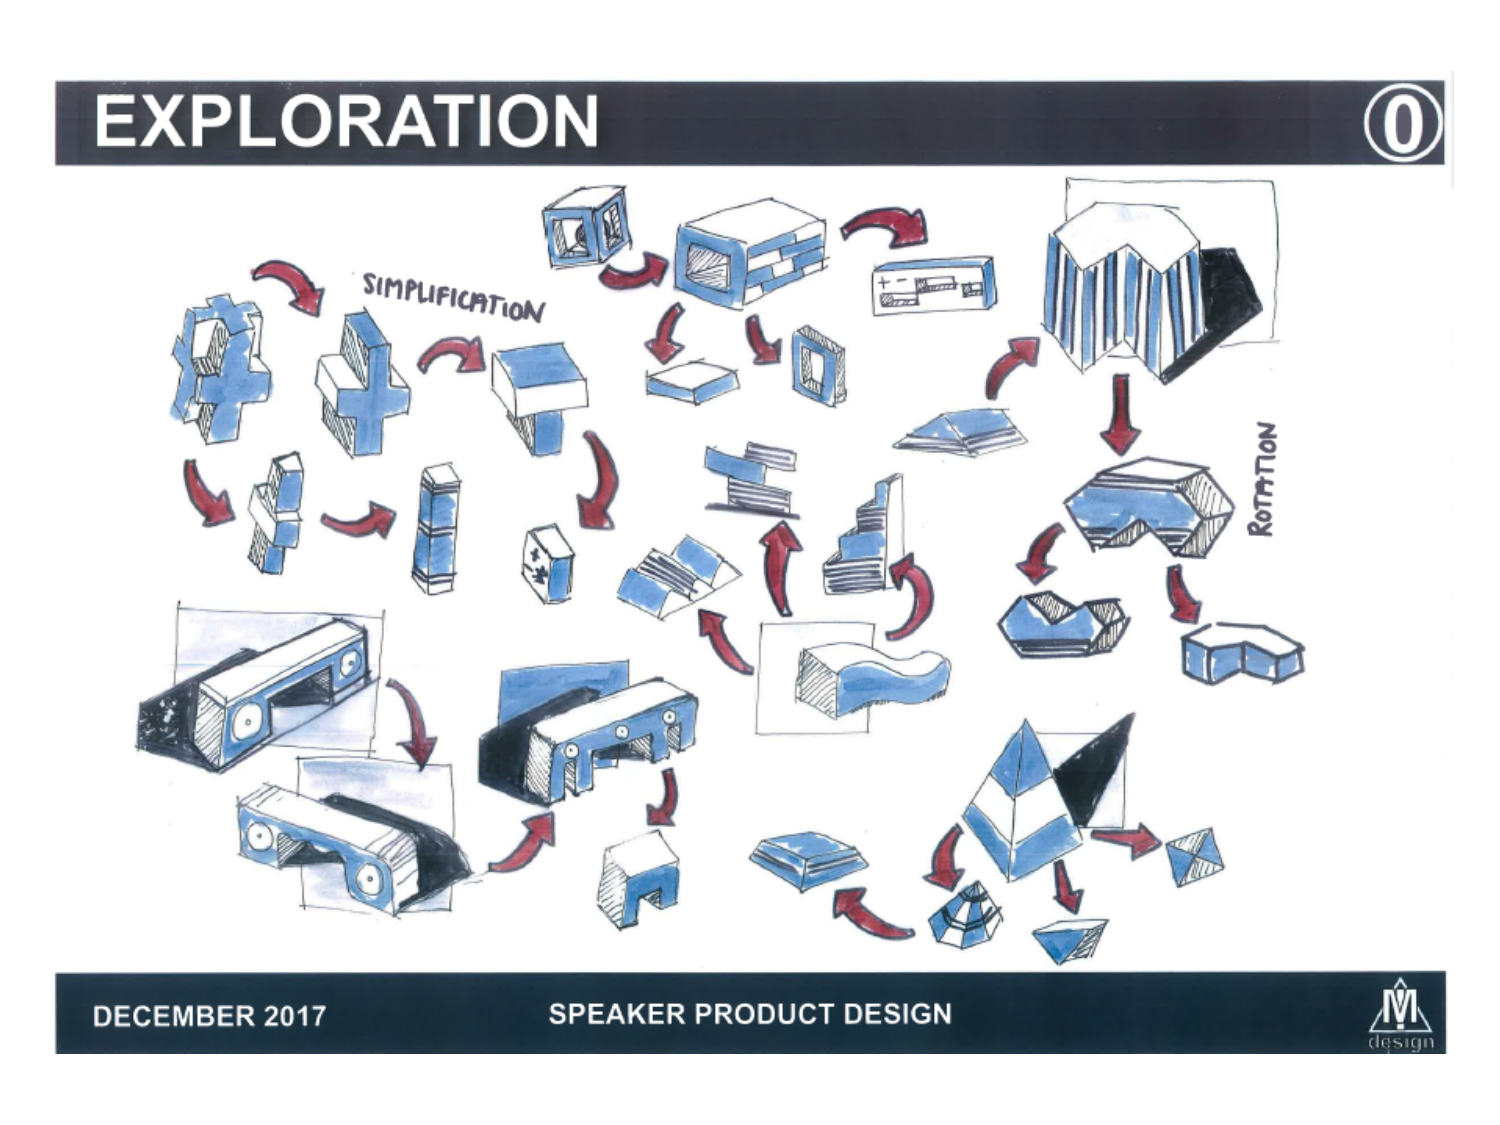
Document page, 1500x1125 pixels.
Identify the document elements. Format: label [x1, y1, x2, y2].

picture [46, 71, 1454, 1054]
